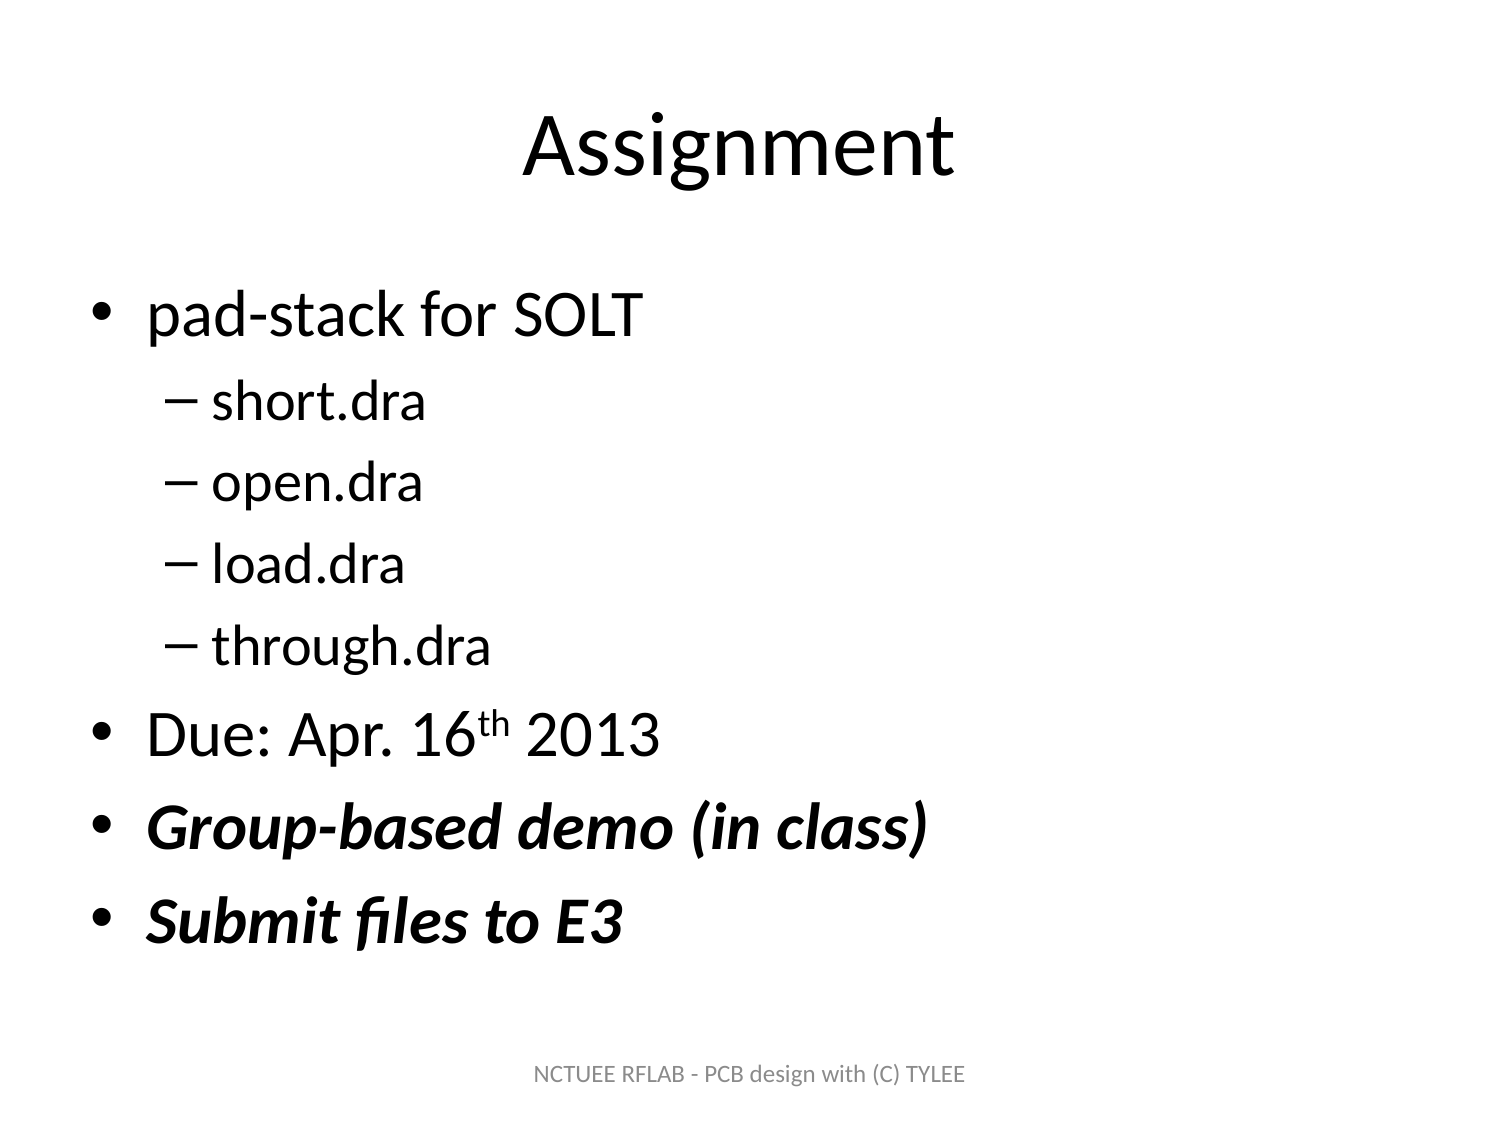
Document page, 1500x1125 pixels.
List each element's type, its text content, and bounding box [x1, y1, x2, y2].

list pad-stack for SOLT short.dra open.dra load.dra through.dra Due: Apr. 16th 2013 Group-based demo (in class) Submit files to E3 [75, 262, 1425, 1005]
title Assignment [75, 45, 1425, 233]
footer NCTUEE RFLAB - PCB design with (C) TYLEE [512, 1042, 988, 1103]
